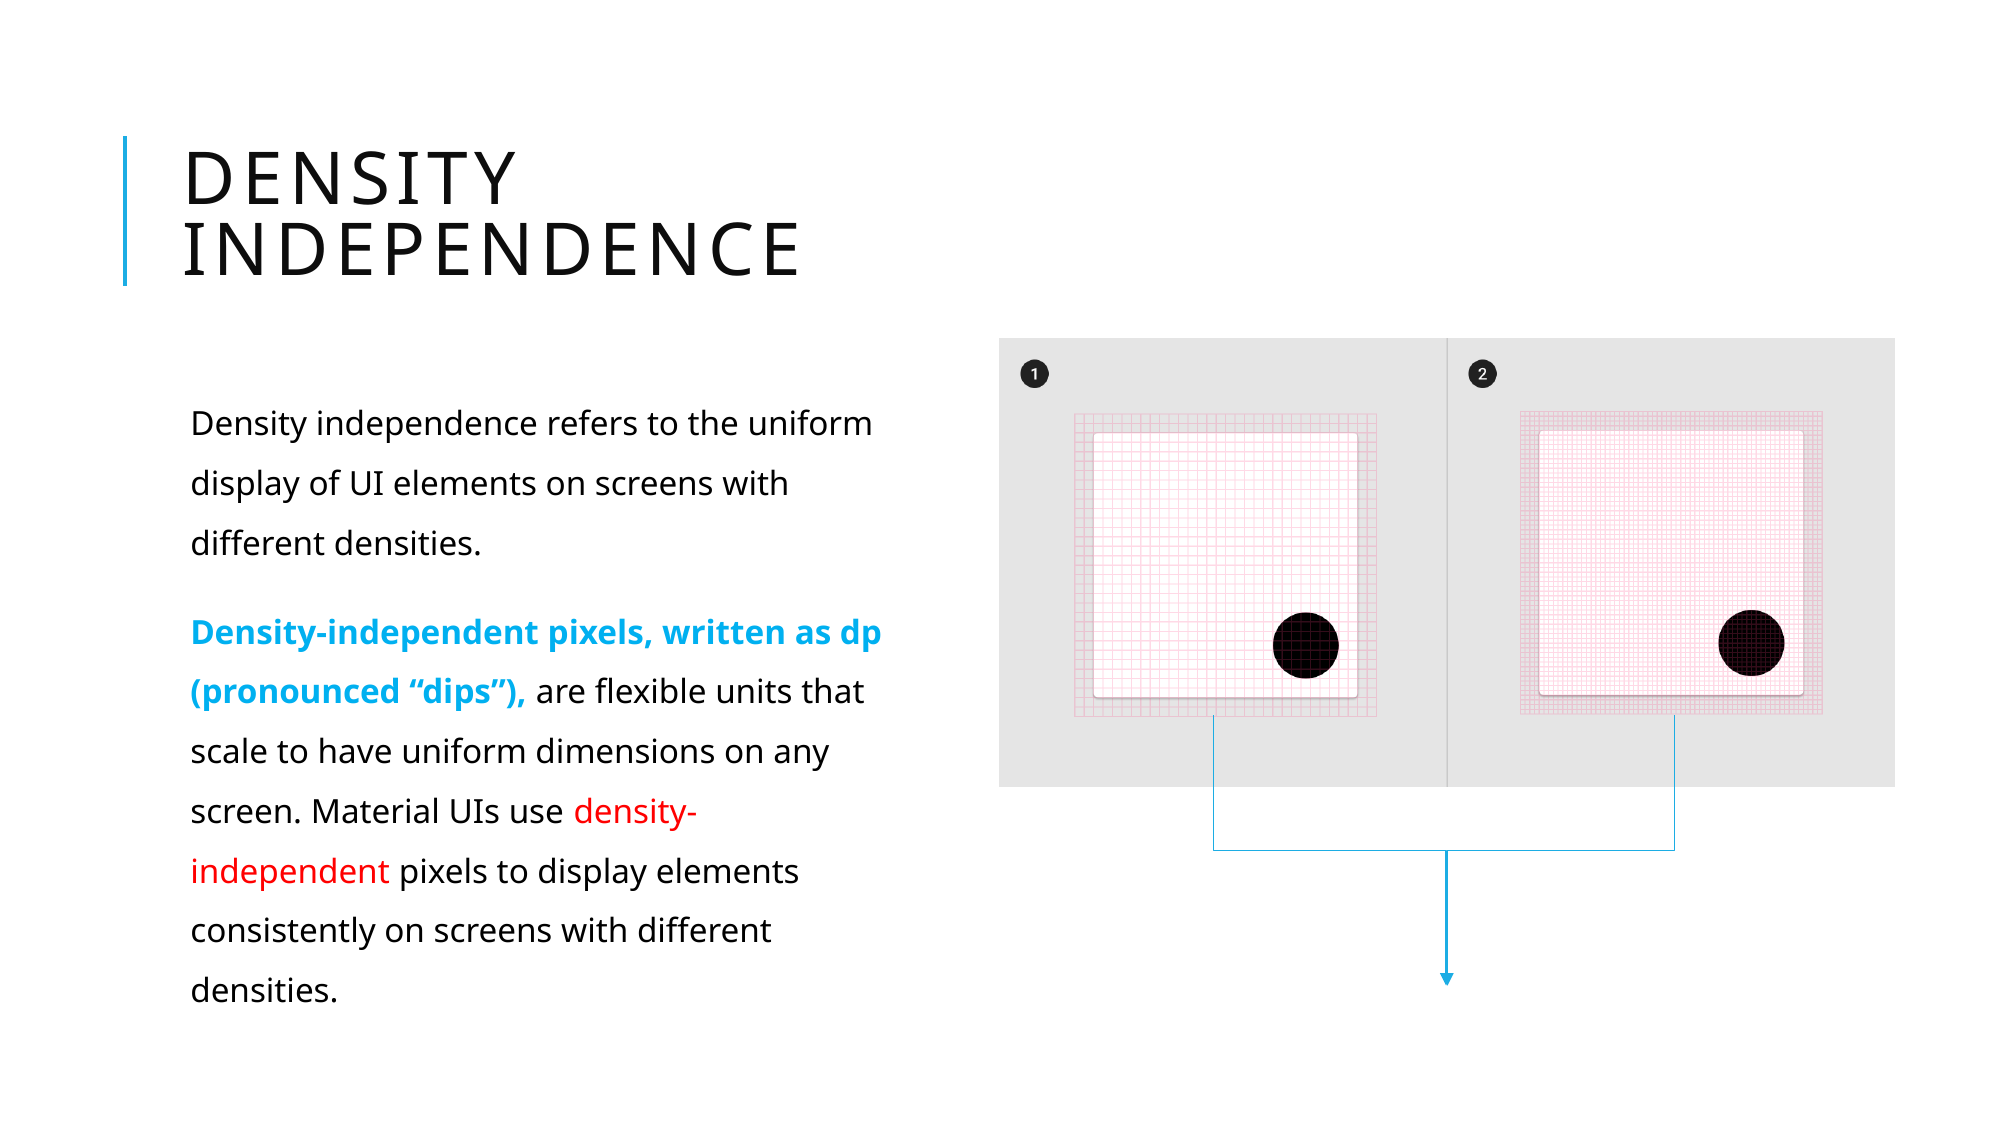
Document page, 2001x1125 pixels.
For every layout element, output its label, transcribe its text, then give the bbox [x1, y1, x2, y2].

picture [999, 338, 1896, 787]
title Density independence [168, 96, 895, 342]
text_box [1194, 733, 1423, 967]
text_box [1425, 736, 1697, 965]
list Density independence refers to the uniform display of UI elements on screens with different densities. Density-independent pixels, written as dp (pronounced “dips”), are flexible units that scale to have uniform dimensions on any screen. Material UIs use density-independent pixels to display elements consistently on screens with different densities. [168, 375, 895, 1020]
